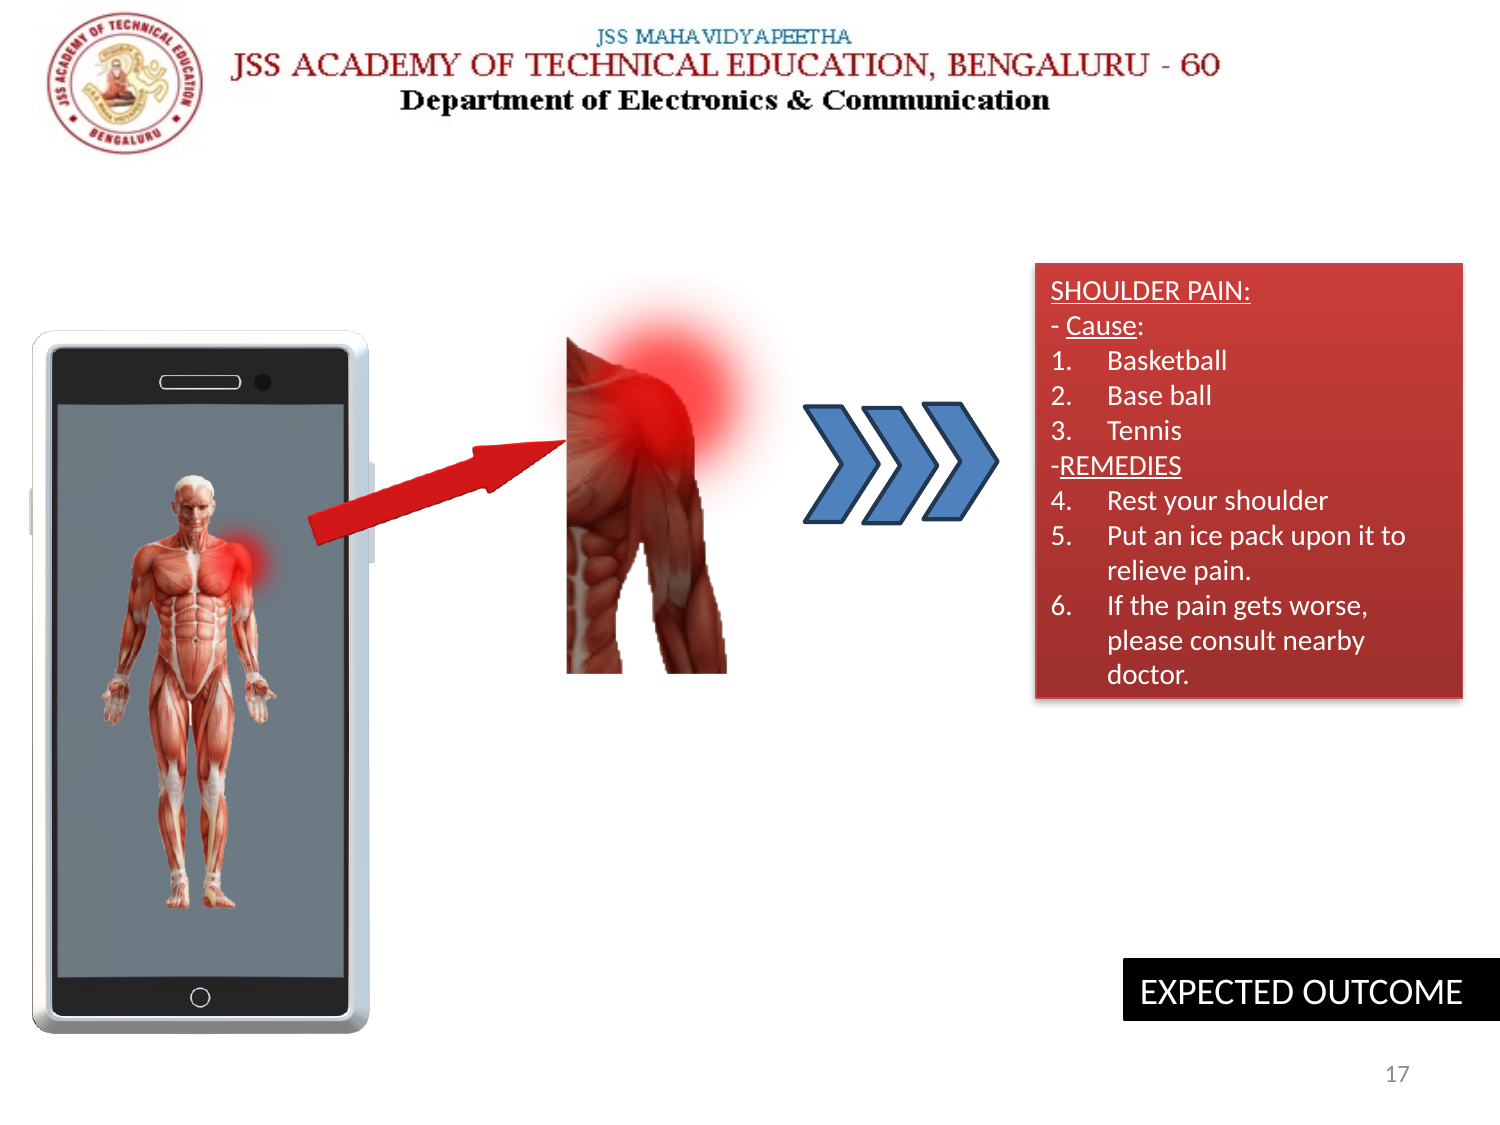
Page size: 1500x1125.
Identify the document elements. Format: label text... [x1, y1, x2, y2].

picture [0, 212, 1231, 1125]
text_box SHOULDER PAIN: - Cause: Basketball Base ball Tennis -REMEDIES Rest your shoulder Put an ice pack upon it to relieve pain. If the pain gets worse, please consult nearby doctor. [1233, 263, 1463, 699]
text_box EXPECTED OUTCOME [1233, 958, 1500, 1021]
picture [37, 0, 1225, 163]
slide_number 17 [1233, 1042, 1425, 1103]
